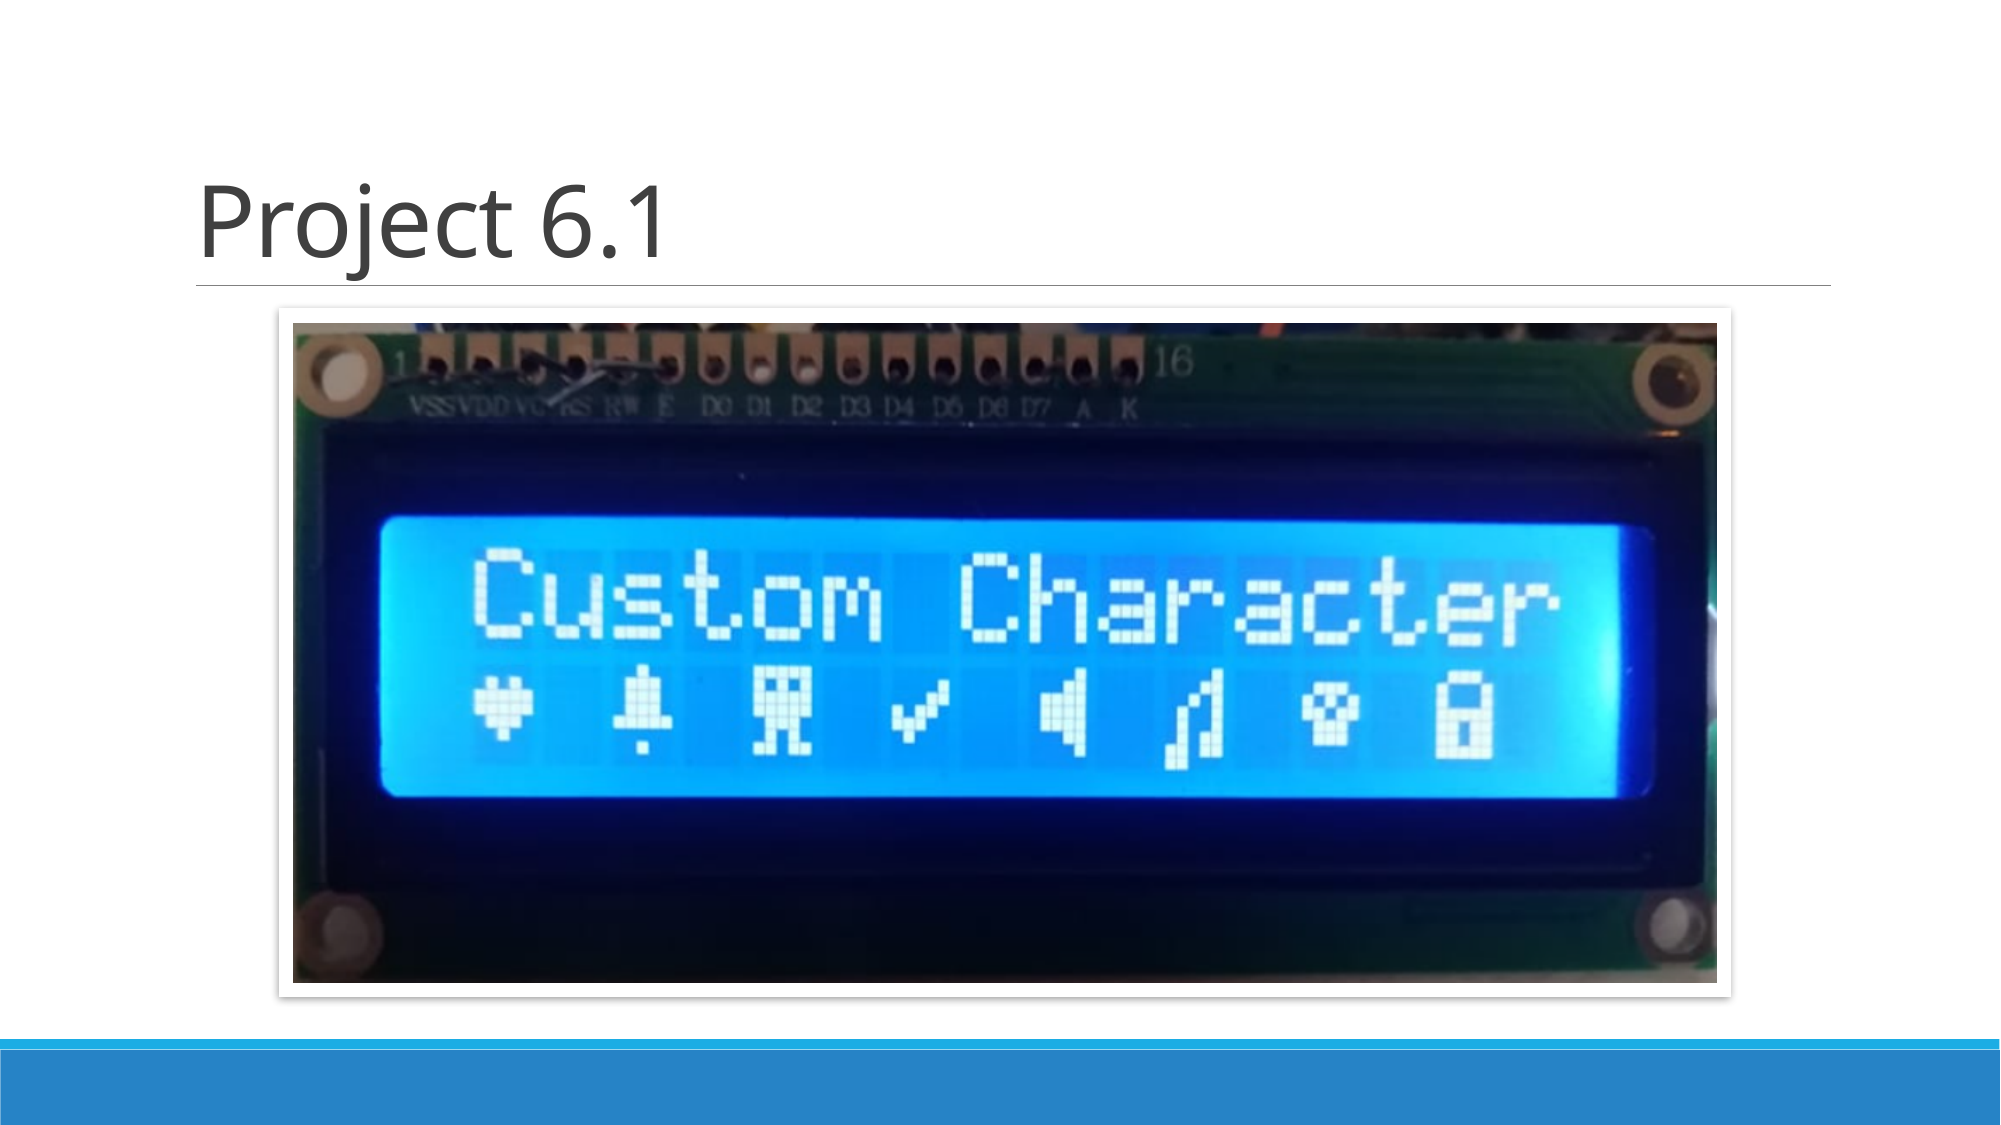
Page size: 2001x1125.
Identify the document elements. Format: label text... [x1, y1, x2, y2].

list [292, 322, 1718, 983]
title Project 6.1 [180, 47, 1830, 285]
